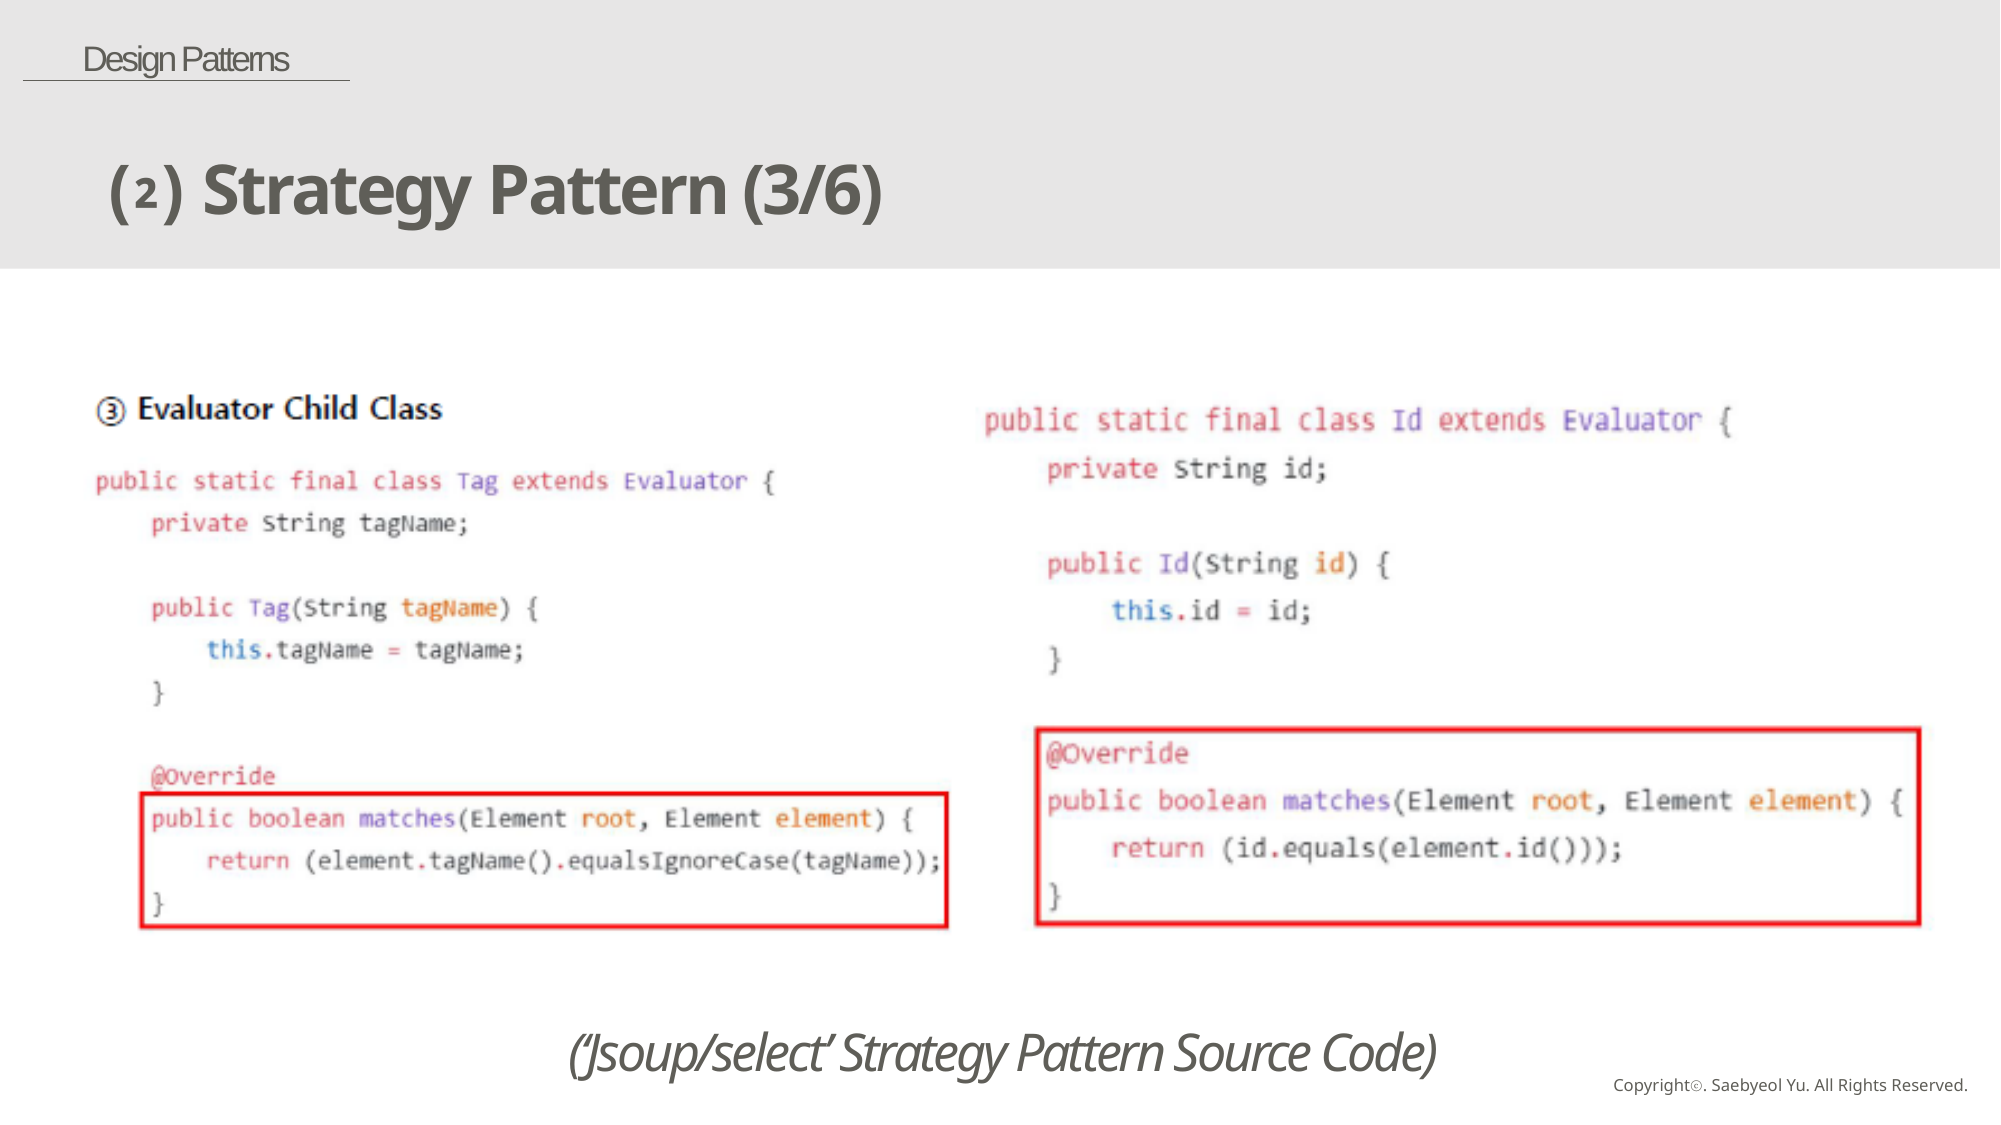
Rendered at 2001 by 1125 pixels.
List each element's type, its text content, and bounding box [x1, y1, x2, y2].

text_box Design Patterns [67, 81, 306, 86]
picture [78, 375, 1950, 949]
text_box (‘Jsoup/select’ Strategy Pattern Source Code) [554, 1011, 1454, 1090]
text_box [0, 0, 2000, 270]
text_box ⑵ Strategy Pattern (3/6) [90, 138, 899, 236]
text_box Design Patterns [67, 28, 306, 80]
